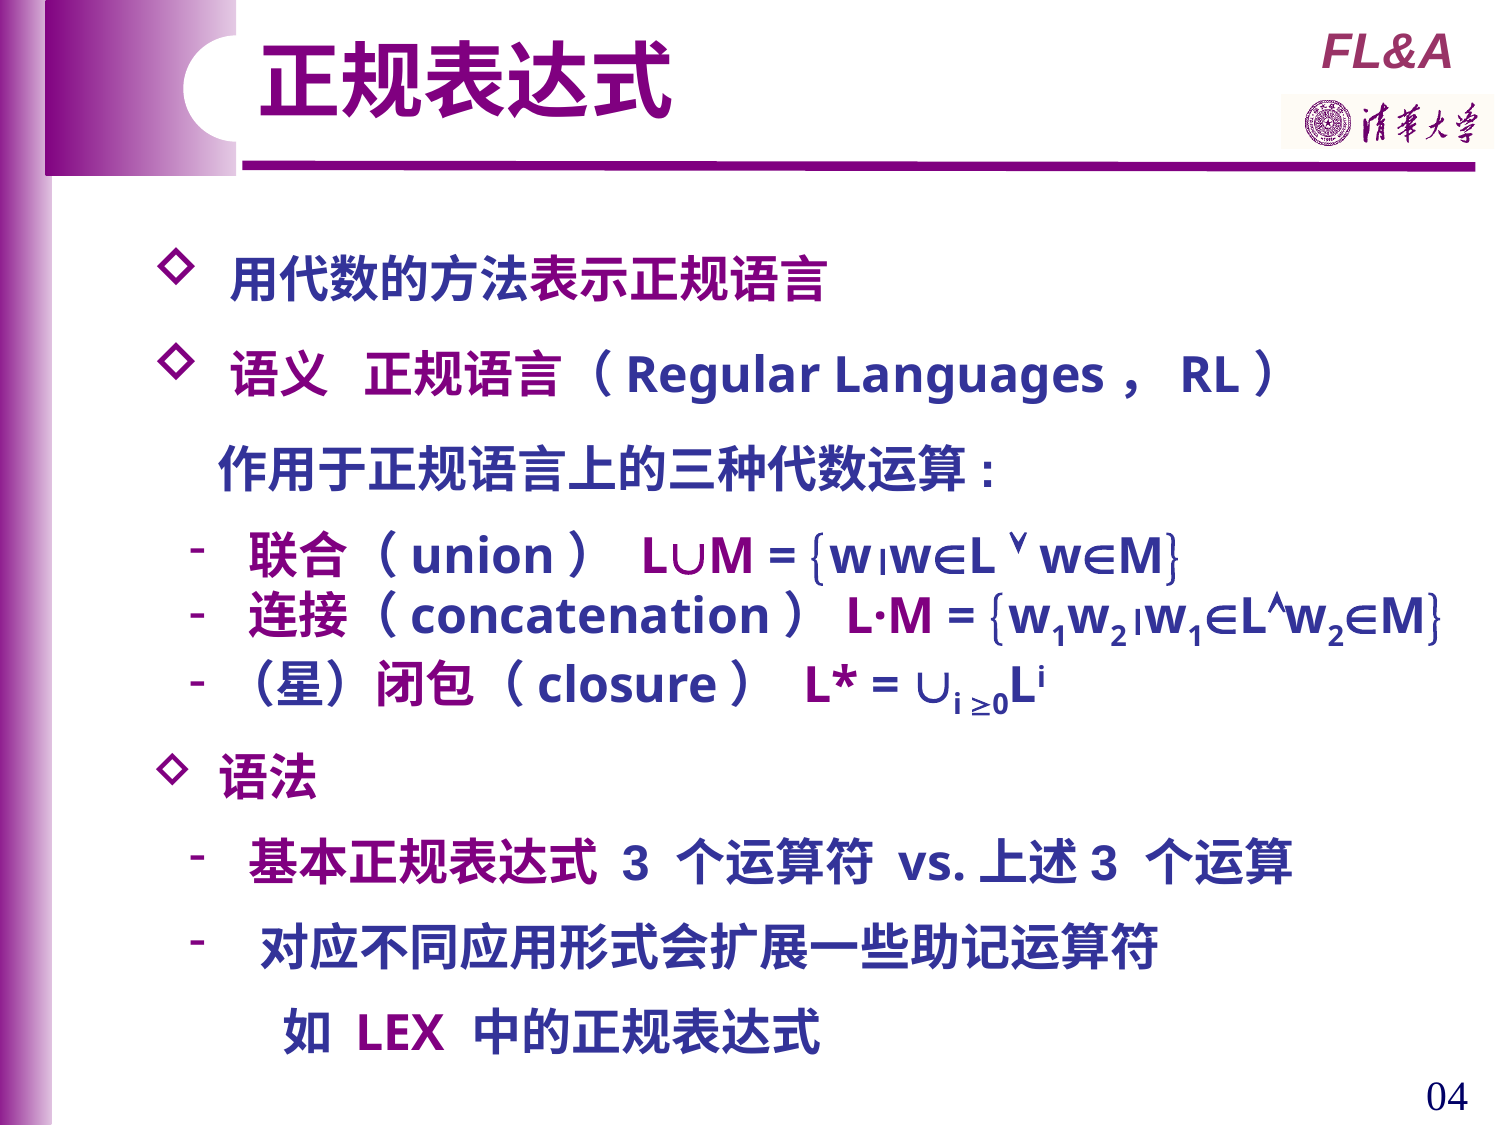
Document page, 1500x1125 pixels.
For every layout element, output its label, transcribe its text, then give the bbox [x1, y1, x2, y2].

text_box 正规表达式 [242, 32, 689, 137]
text_box 04 [1411, 1061, 1500, 1125]
picture [1281, 94, 1495, 149]
text_box 用代数的方法表示正规语言 语义 正规语言（Regular Languages，RL） 作用于正规语言上的三种代数运算: 联合（union） LM = wwL  wM 连接（concatenation）L·M = w1w2w1Lw2M （星）闭包（closure） L* = i 0Li 语法 基本正规表达式 3 个运算符 vs.上述3 个运算 对应不同应用形式会扩展一些助记运算符 如 LEX 中的正规表达式 [135, 231, 1471, 1068]
